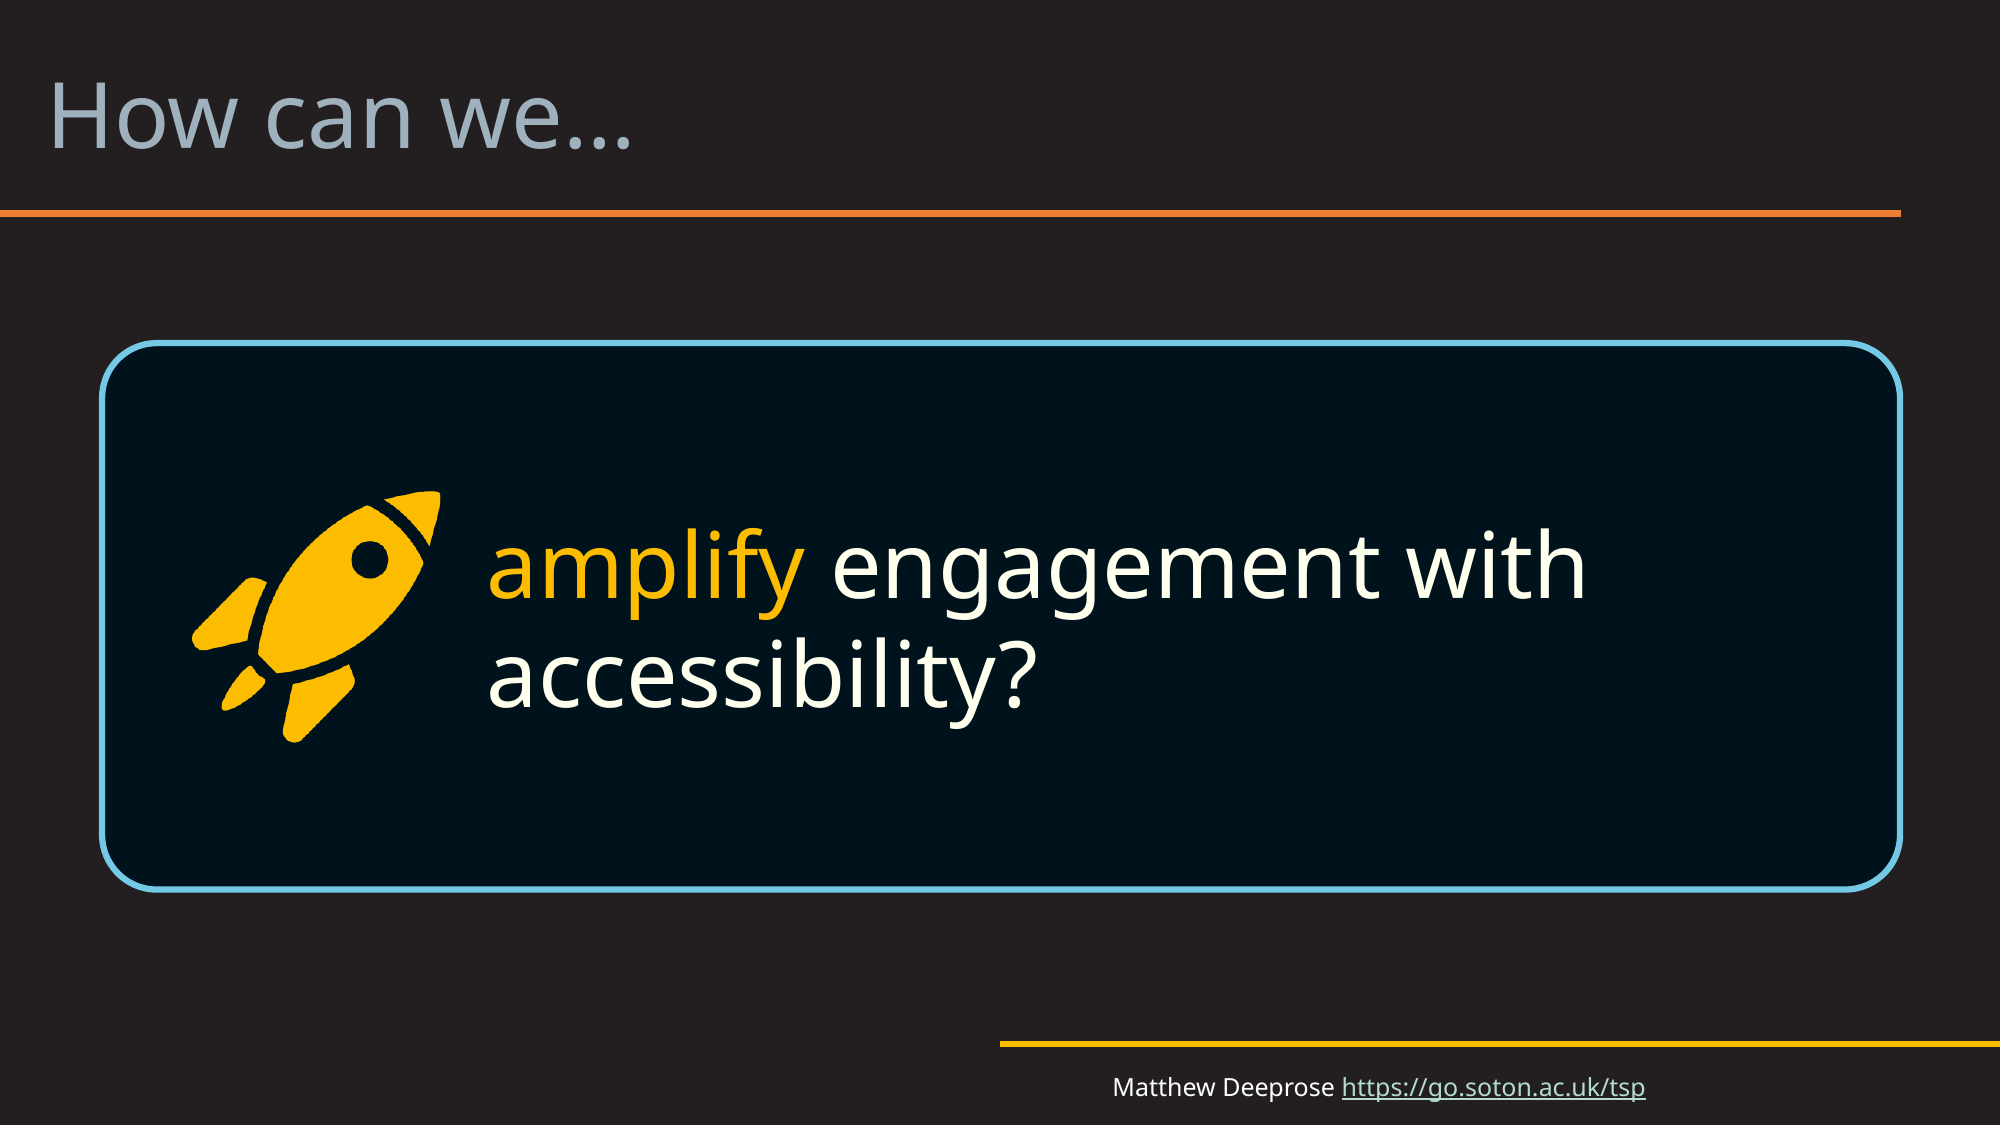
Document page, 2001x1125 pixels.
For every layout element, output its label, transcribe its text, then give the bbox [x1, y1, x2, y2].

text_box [102, 343, 1901, 890]
title How can we… 3 [31, 24, 1963, 214]
footer Matthew Deeprose https://go.soton.ac.uk/tsp [1097, 1055, 1803, 1117]
